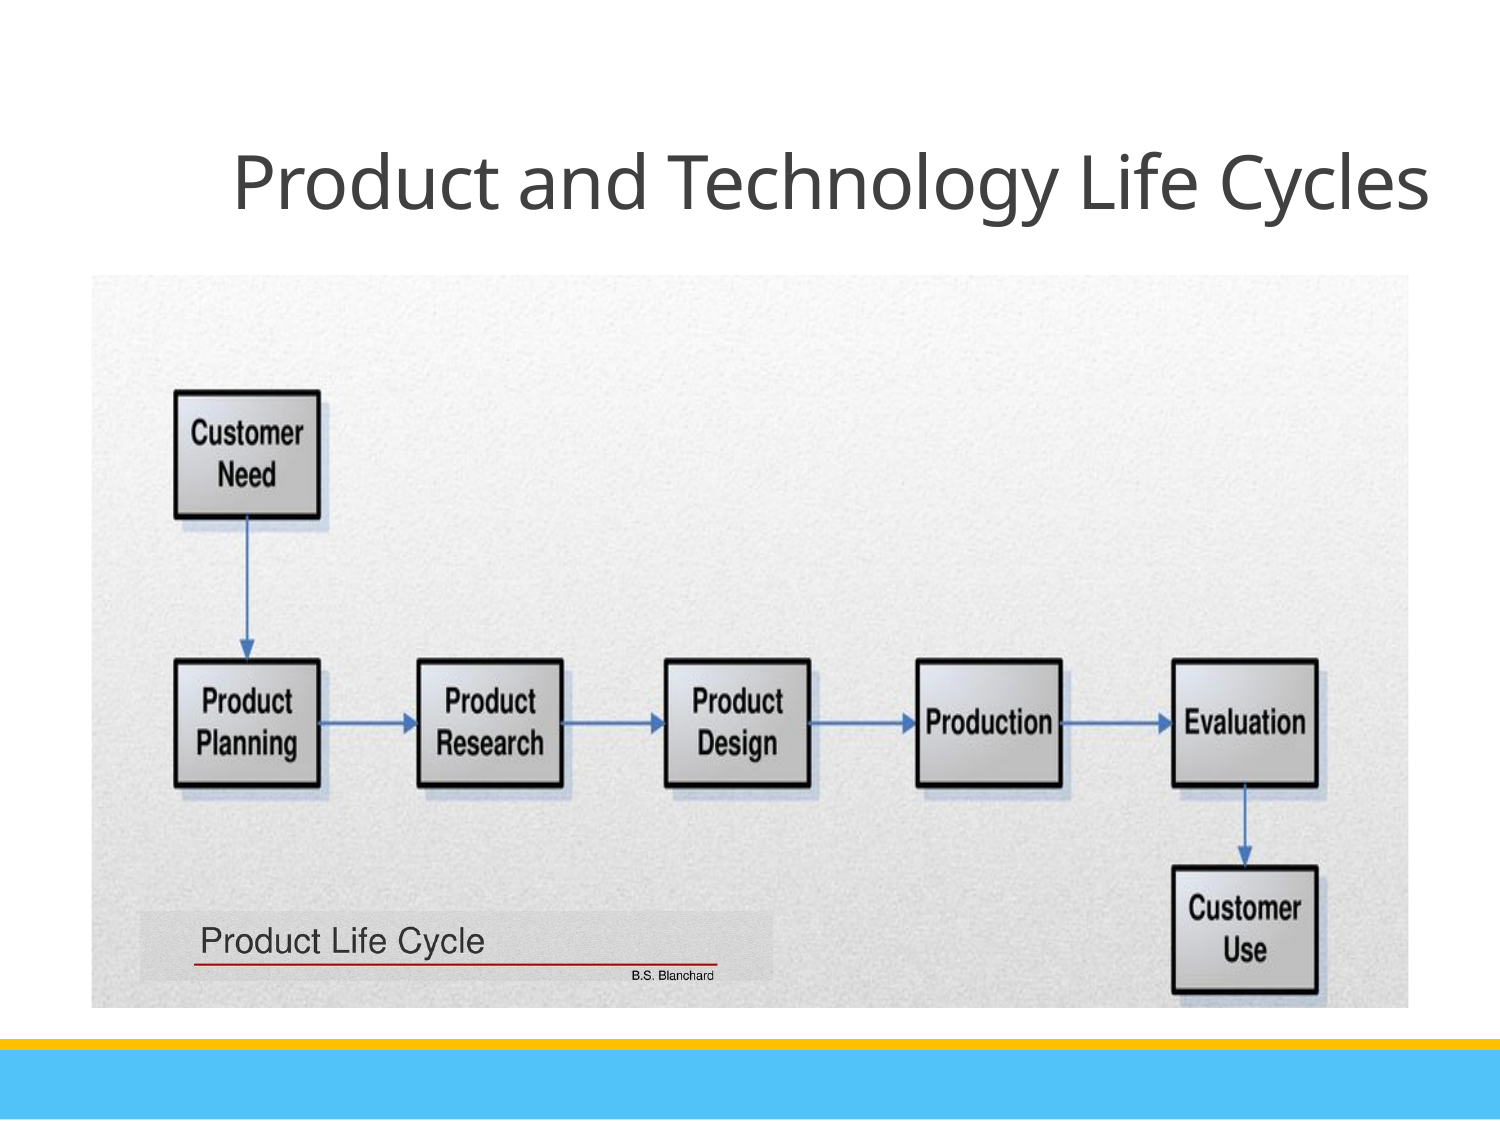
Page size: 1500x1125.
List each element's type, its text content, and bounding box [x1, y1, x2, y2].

title Product and Technology Life Cycles [163, 45, 1500, 233]
picture [91, 275, 1409, 1008]
